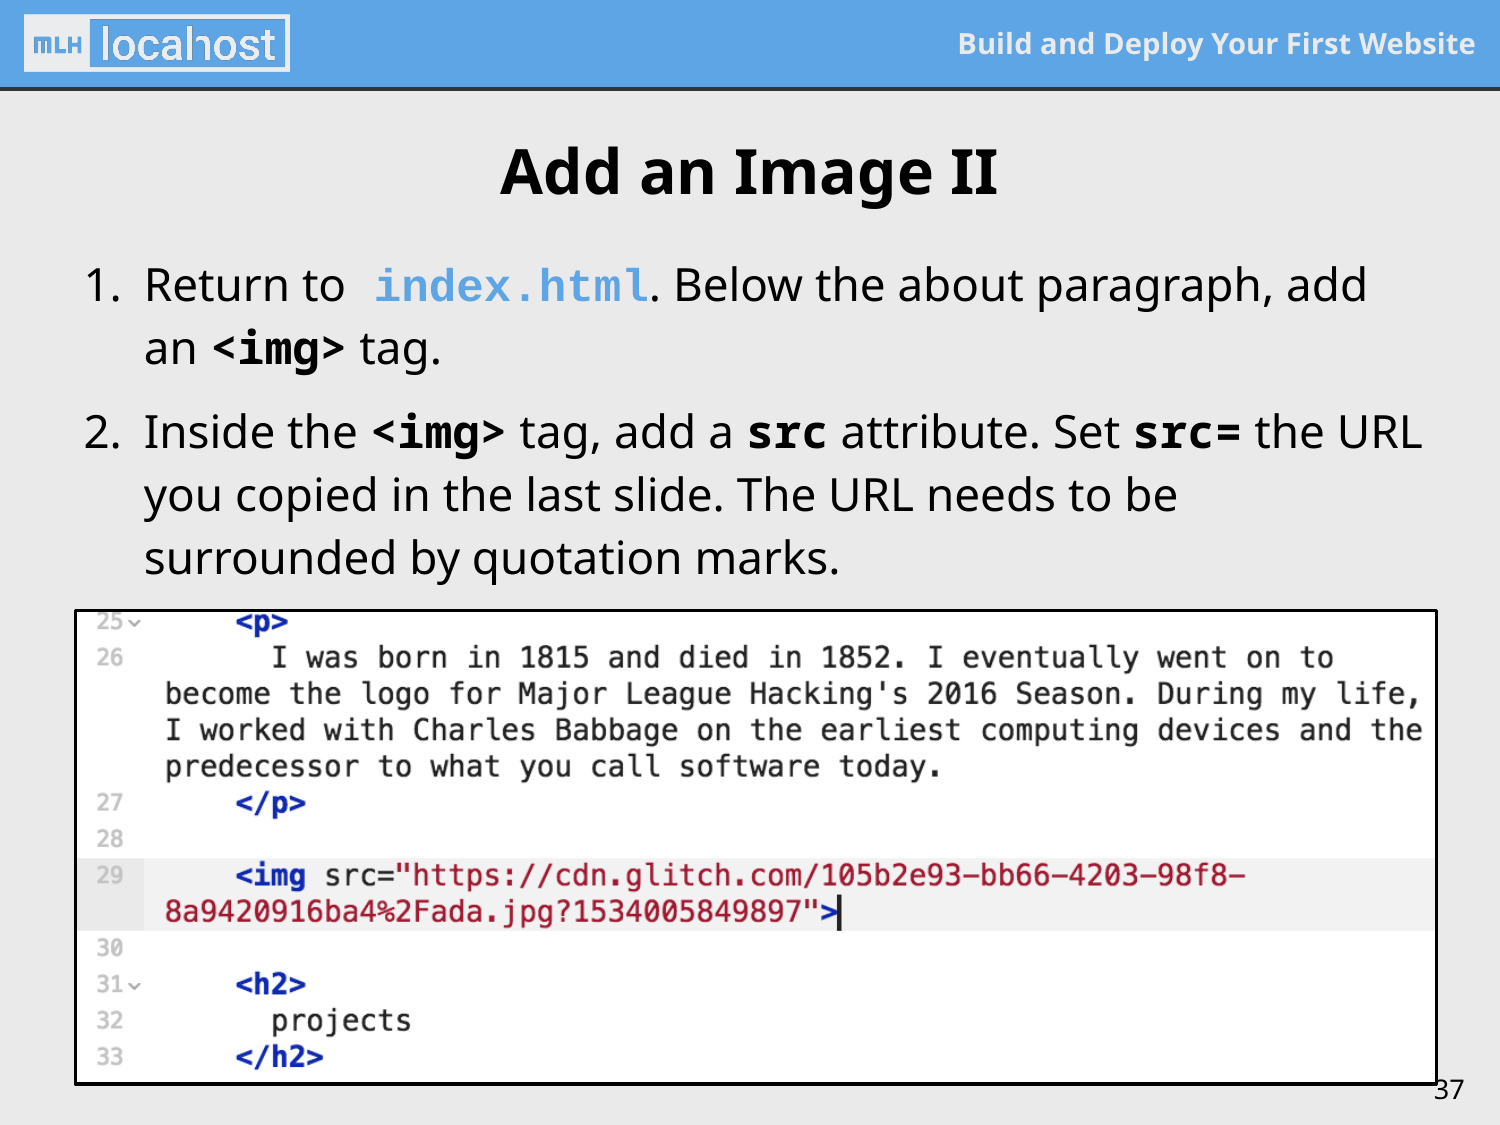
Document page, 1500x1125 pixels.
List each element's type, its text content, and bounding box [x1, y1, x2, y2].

title Add an Image II [47, 106, 1453, 233]
text_box Return to index.html. Below the about paragraph, add an <img> tag. Inside the <img> tag, add a src attribute. Set src= the URL you copied in the last slide. The URL needs to be surrounded by quotation marks. [53, 233, 1446, 656]
picture [24, 14, 290, 72]
picture [76, 611, 1435, 1083]
slide_number 37 [1389, 1057, 1480, 1125]
